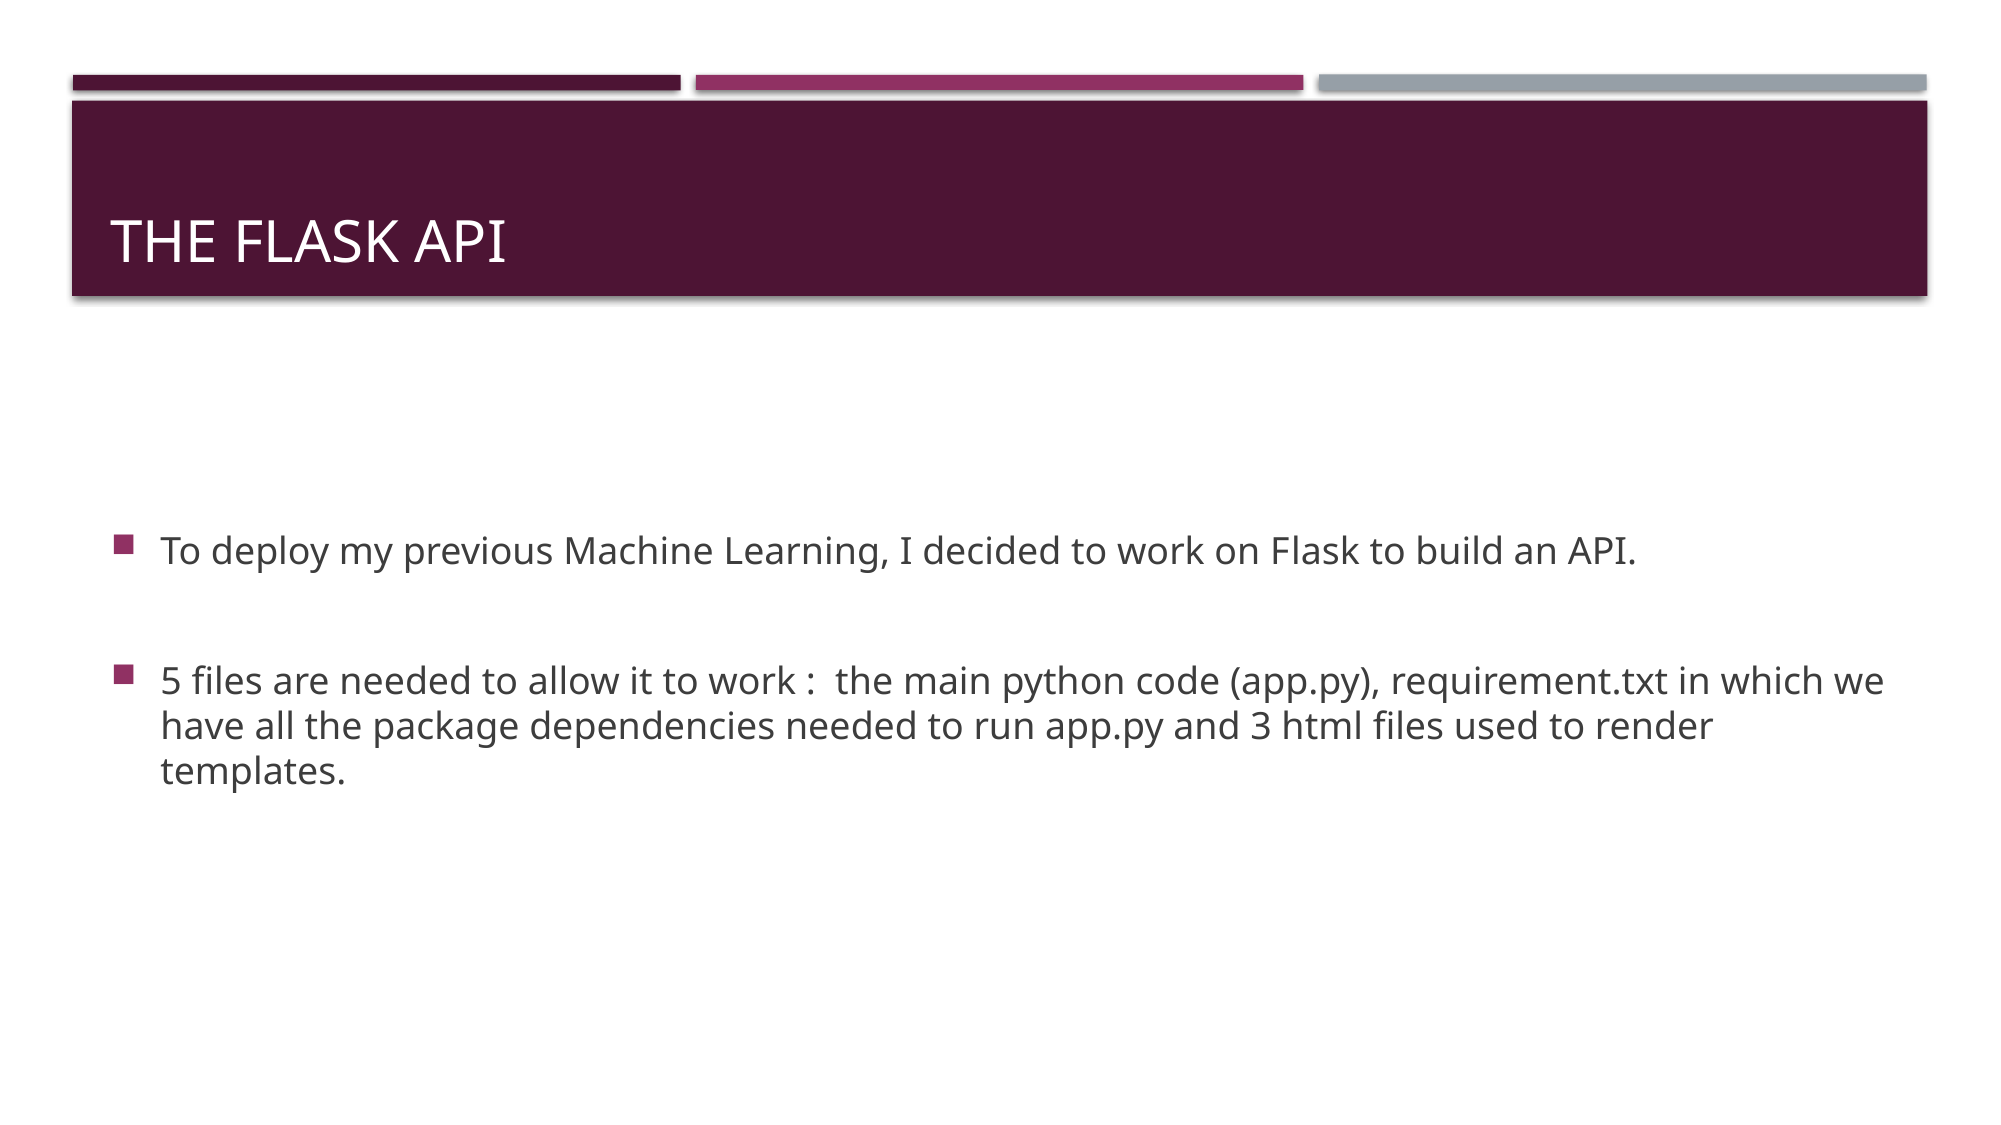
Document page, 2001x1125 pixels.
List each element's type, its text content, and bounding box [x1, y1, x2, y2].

list To deploy my previous Machine Learning, I decided to work on Flask to build an API. 5 files are needed to allow it to work : the main python code (app.py), requirement.txt in which we have all the package dependencies needed to run app.py and 3 html files used to render templates. [95, 357, 1905, 962]
title The Flask API [95, 115, 1905, 282]
